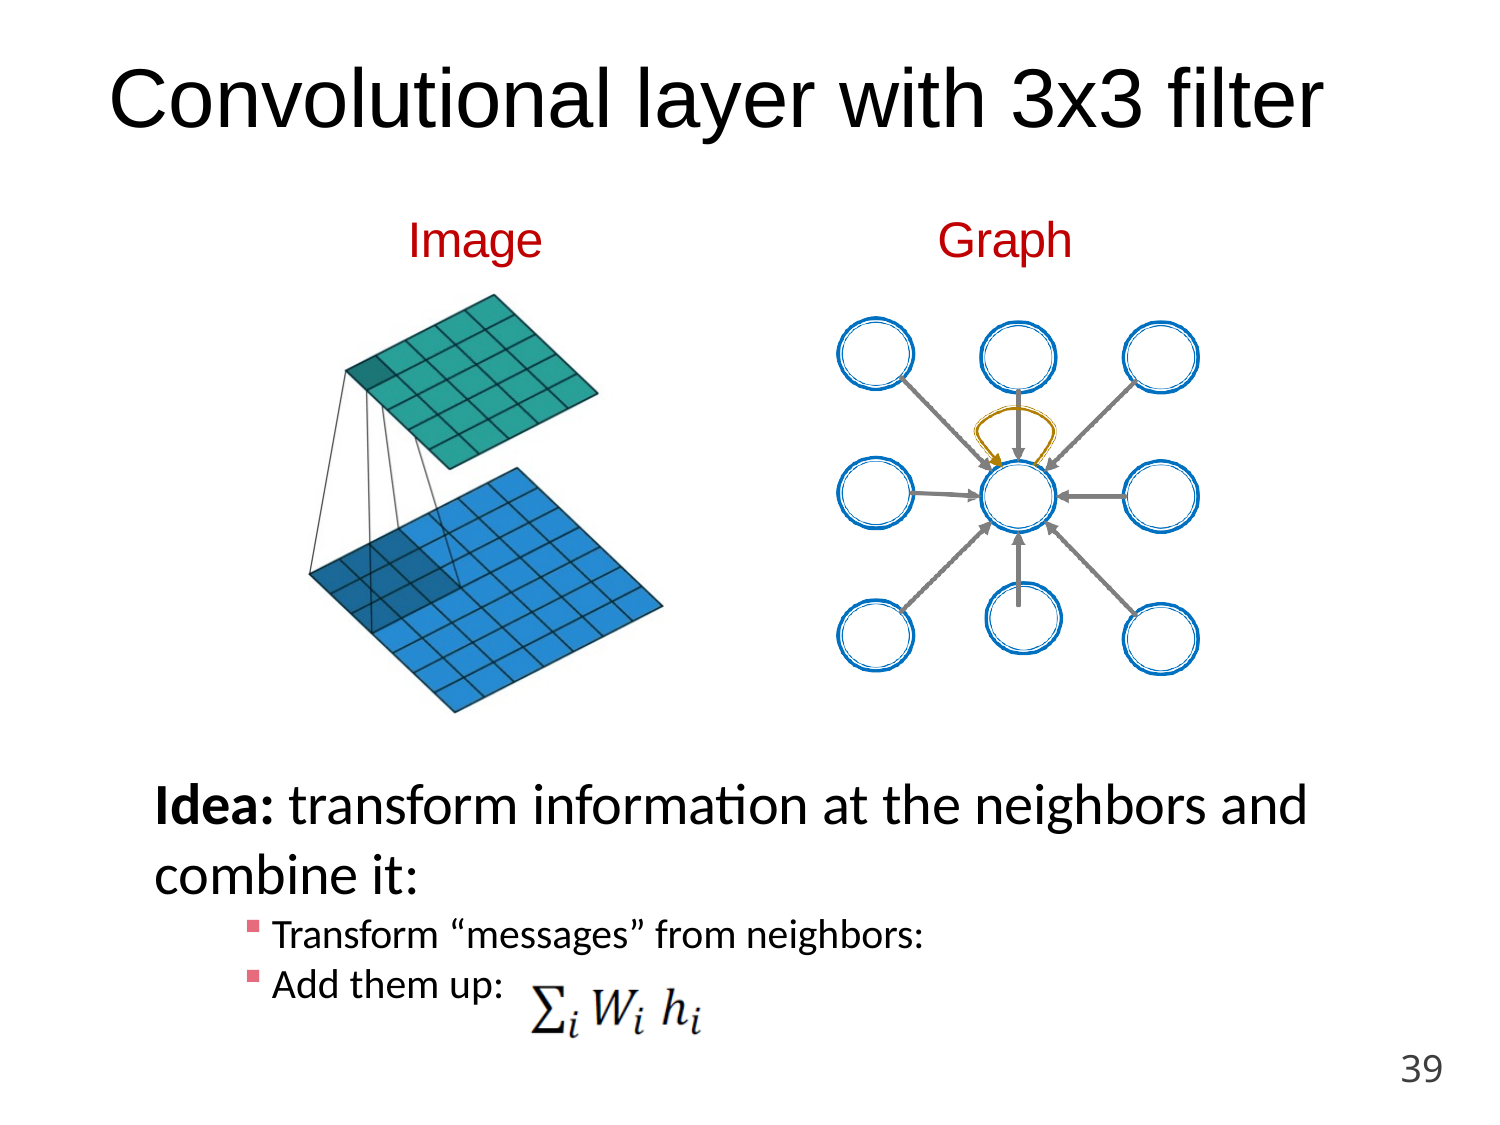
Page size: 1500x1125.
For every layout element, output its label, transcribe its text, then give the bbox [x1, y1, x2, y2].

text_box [148, 293, 1500, 1045]
text_box 39 [1384, 1045, 1462, 1096]
text_box Image Graph [362, 199, 1137, 275]
title Convolutional layer with 3x3 filter [93, 42, 1388, 159]
